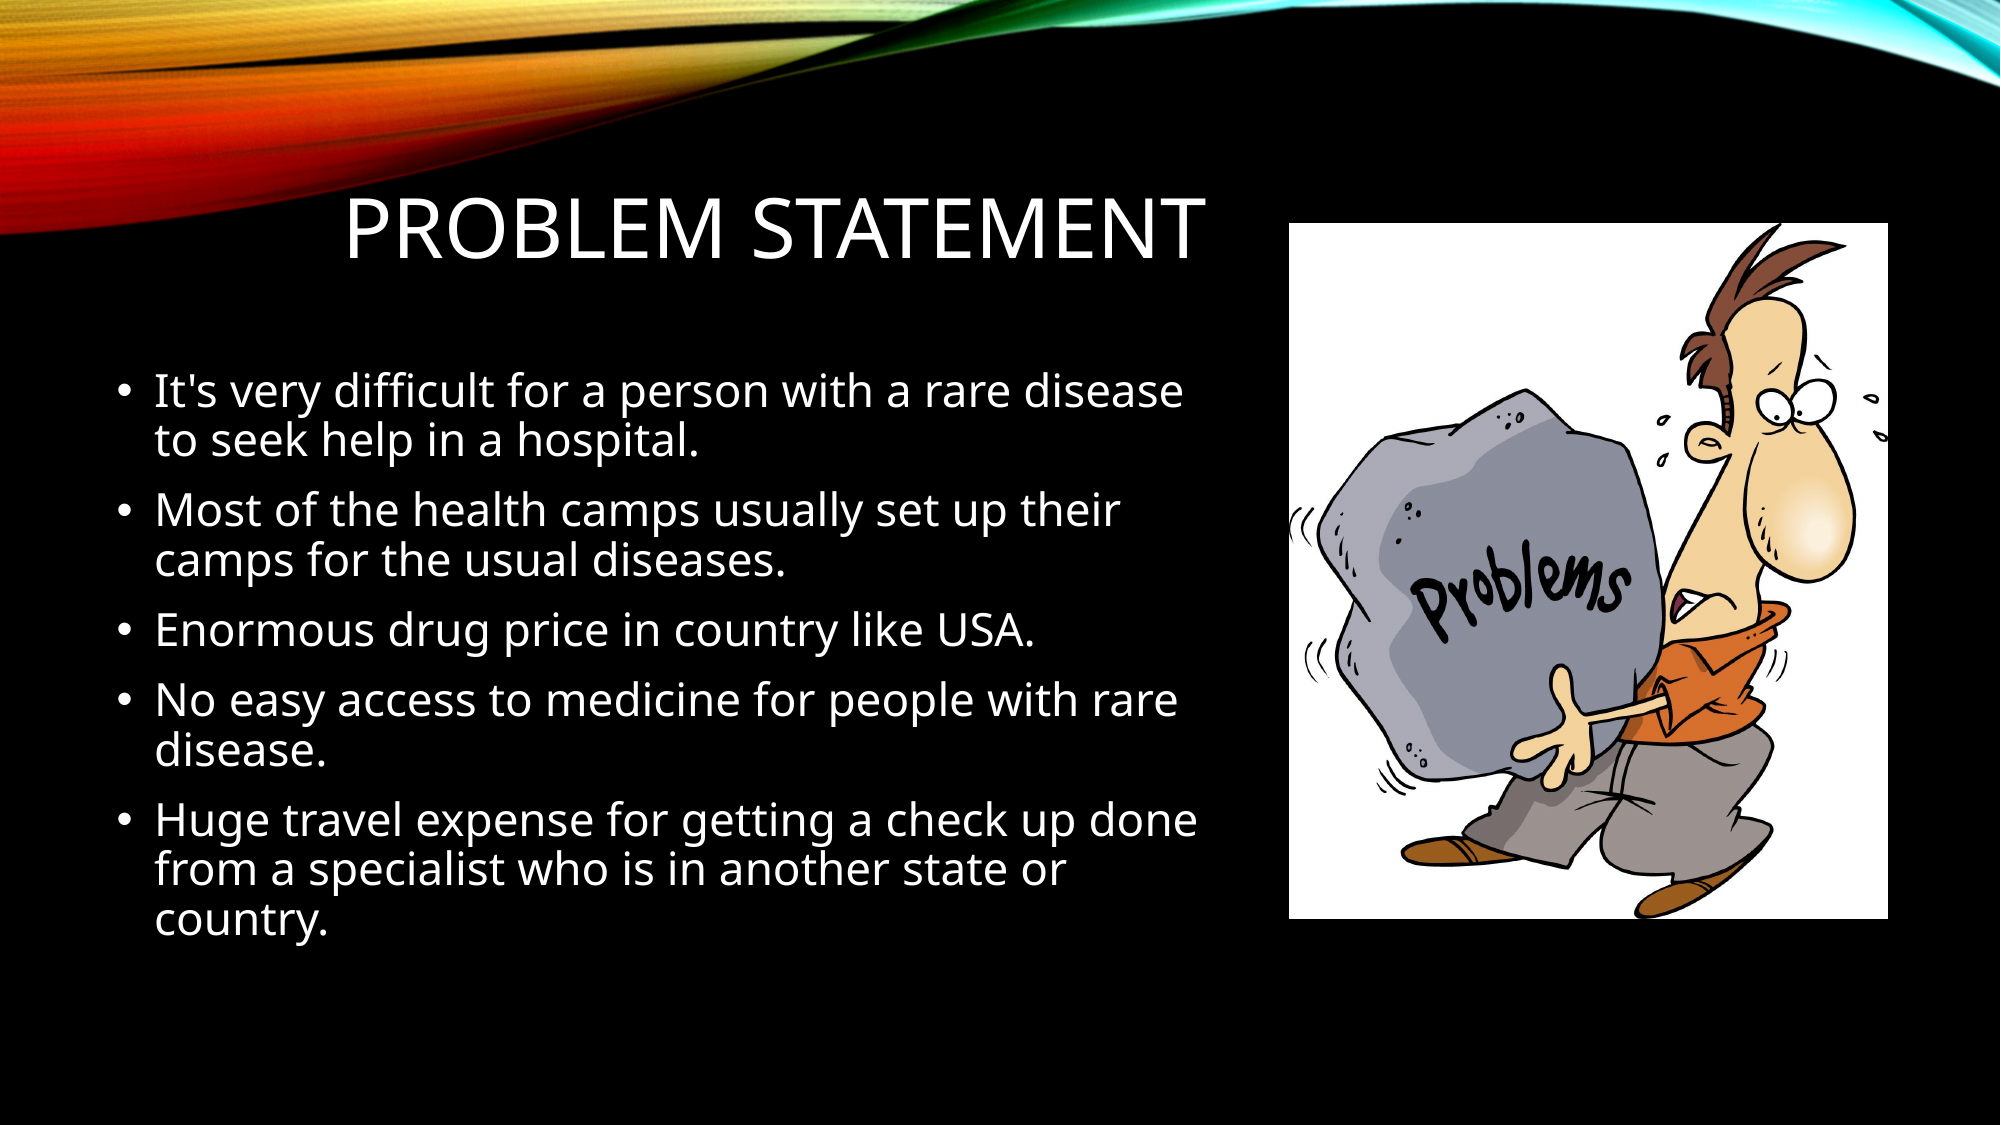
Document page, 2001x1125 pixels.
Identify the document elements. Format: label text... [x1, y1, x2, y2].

picture [0, 0, 2000, 920]
list It's very difficult for a person with a rare disease to seek help in a hospital. Most of the health camps usually set up their camps for the usual diseases. Enormous drug price in country like USA. No easy access to medicine for people with rare disease. Huge travel expense for getting a check up done from a specialist who is in another state or country. [101, 360, 1223, 1021]
title PROBLEM STATEMENT [101, 125, 1223, 338]
